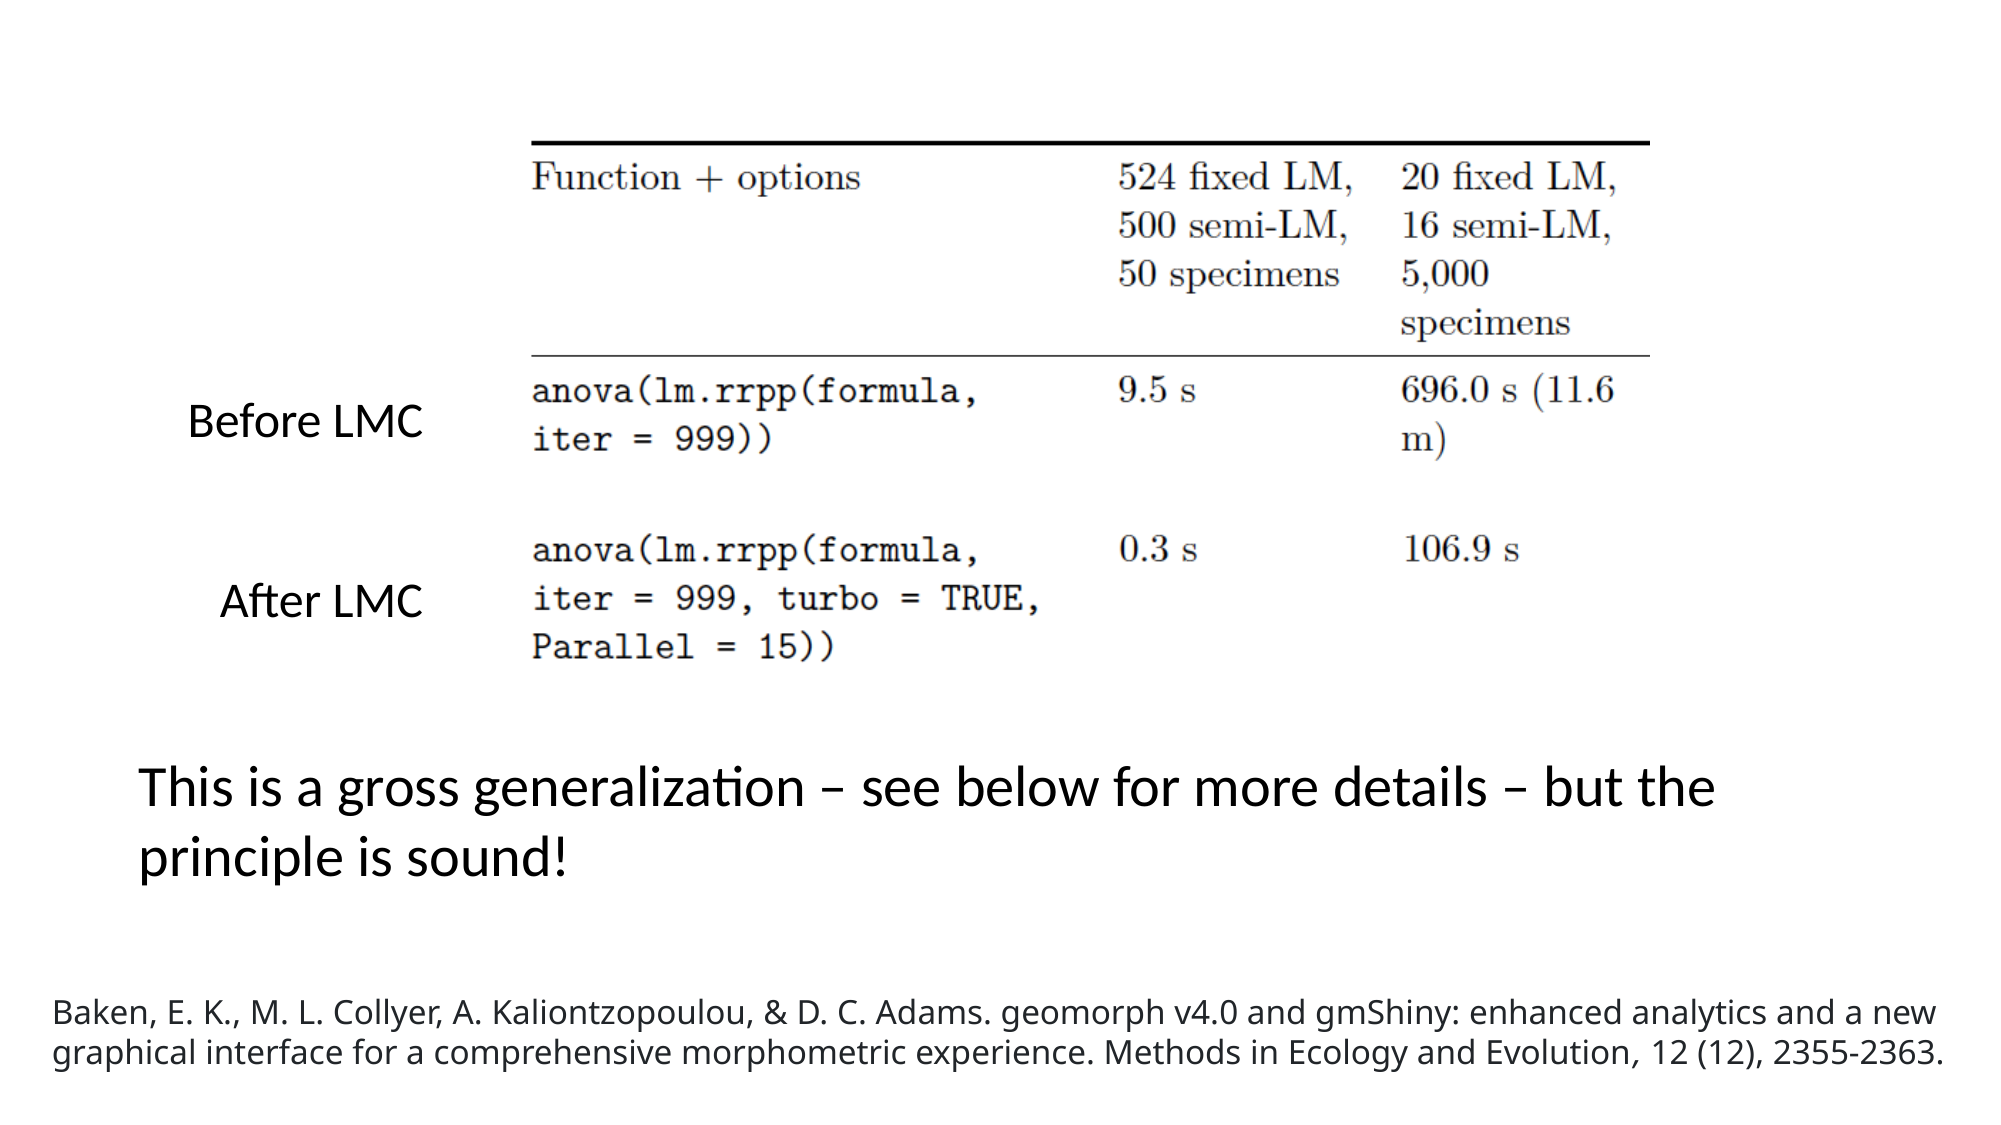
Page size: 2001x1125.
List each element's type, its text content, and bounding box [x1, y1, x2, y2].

text_box Baken, E. K., M. L. Collyer, A. Kaliontzopoulou, & D. C. Adams. geomorph v4.0 and gmShiny: enhanced analytics and a new graphical interface for a comprehensive morphometric experience. Methods in Ecology and Evolution, 12 (12), 2355-2363. [37, 983, 1963, 1079]
text_box Before LMC After LMC [51, 379, 439, 635]
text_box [496, 125, 1650, 741]
text_box This is a gross generalization – see below for more details – but the principle is sound! [124, 740, 1817, 896]
